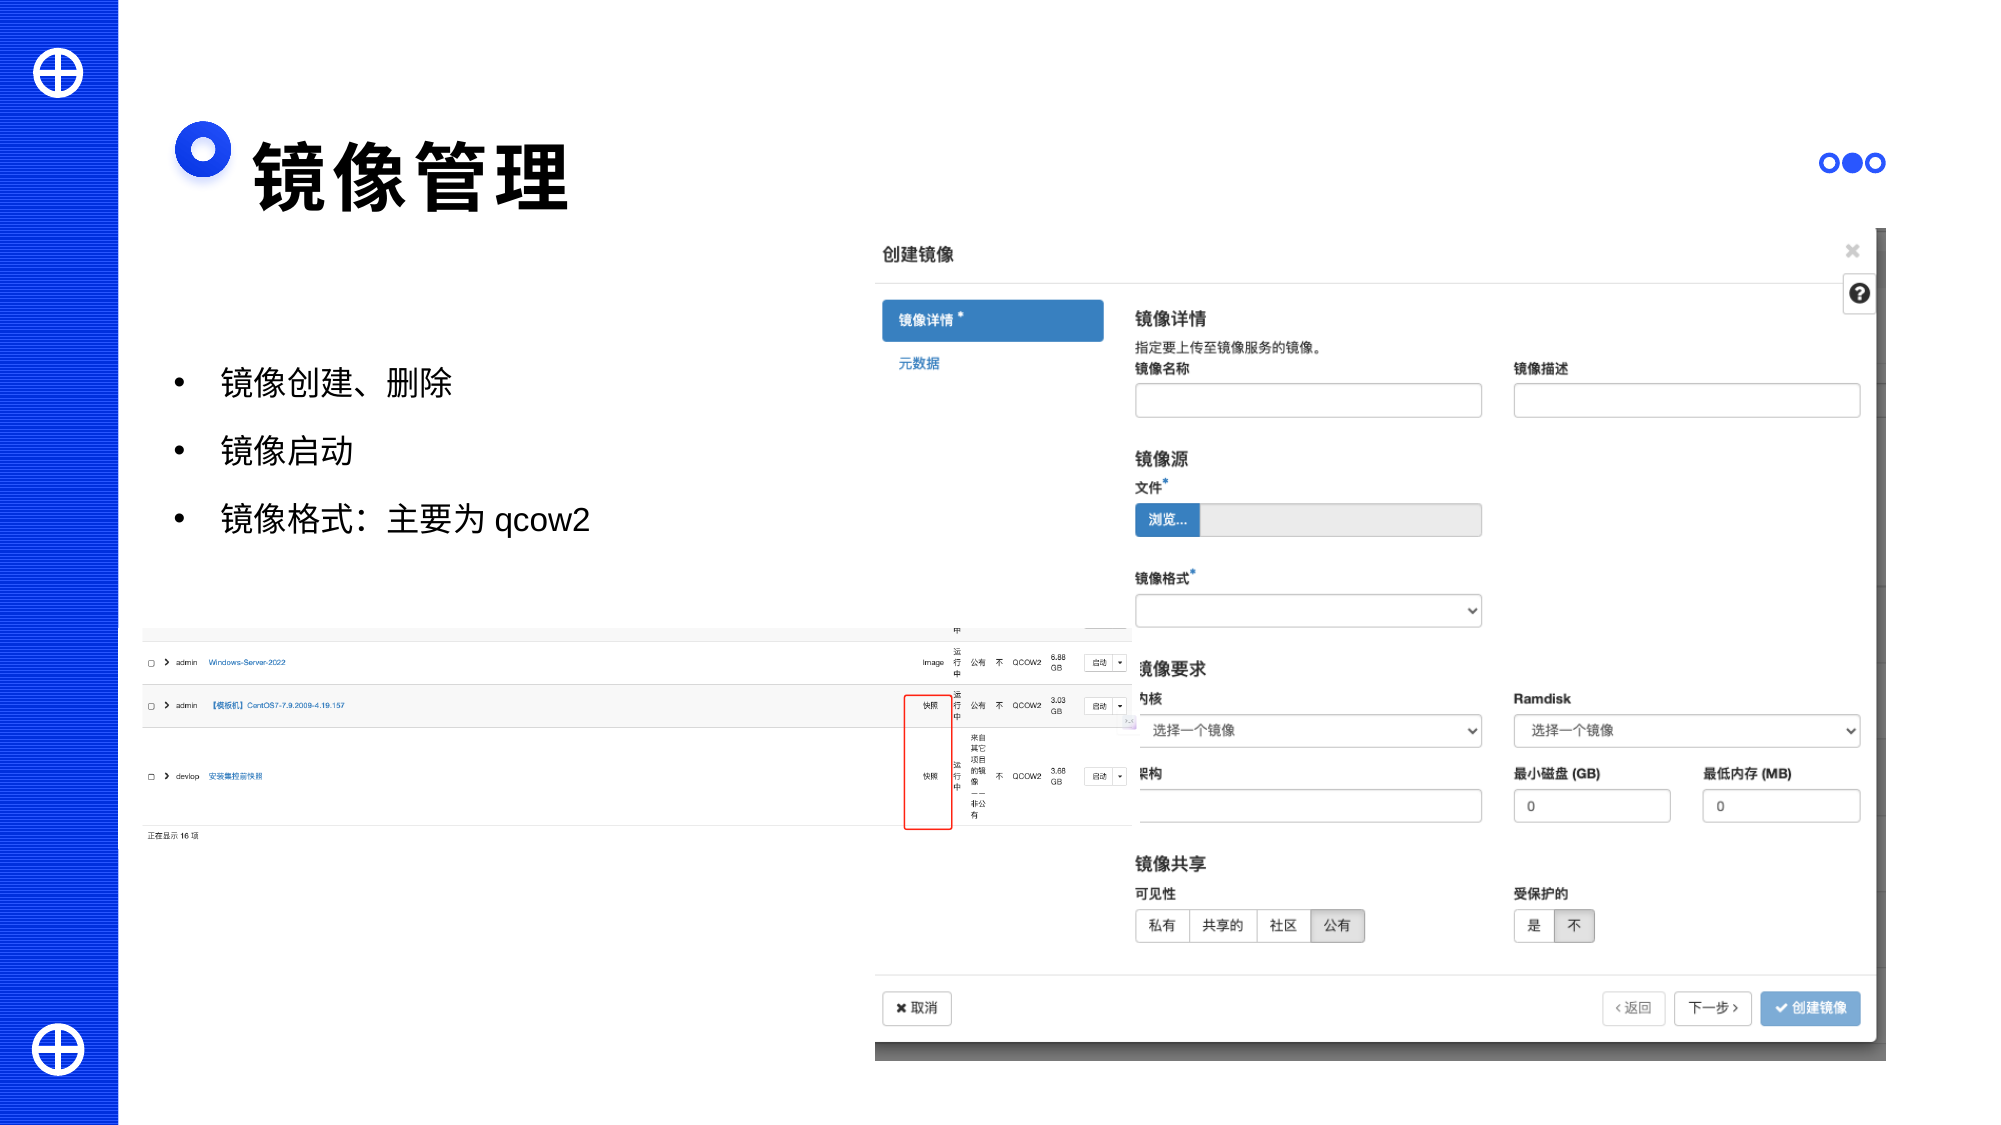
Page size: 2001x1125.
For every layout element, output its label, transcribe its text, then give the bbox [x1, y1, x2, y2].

text_box [1818, 151, 1841, 175]
text_box 镜像创建、删除 镜像启动 镜像格式：主要为qcow2 [158, 326, 875, 628]
text_box [1863, 151, 1887, 175]
text_box [33, 1025, 83, 1074]
picture [118, 228, 1886, 1061]
text_box [0, 0, 119, 1125]
text_box [1841, 151, 1864, 175]
text_box [35, 49, 82, 96]
text_box 镜像管理 [171, 106, 1460, 229]
